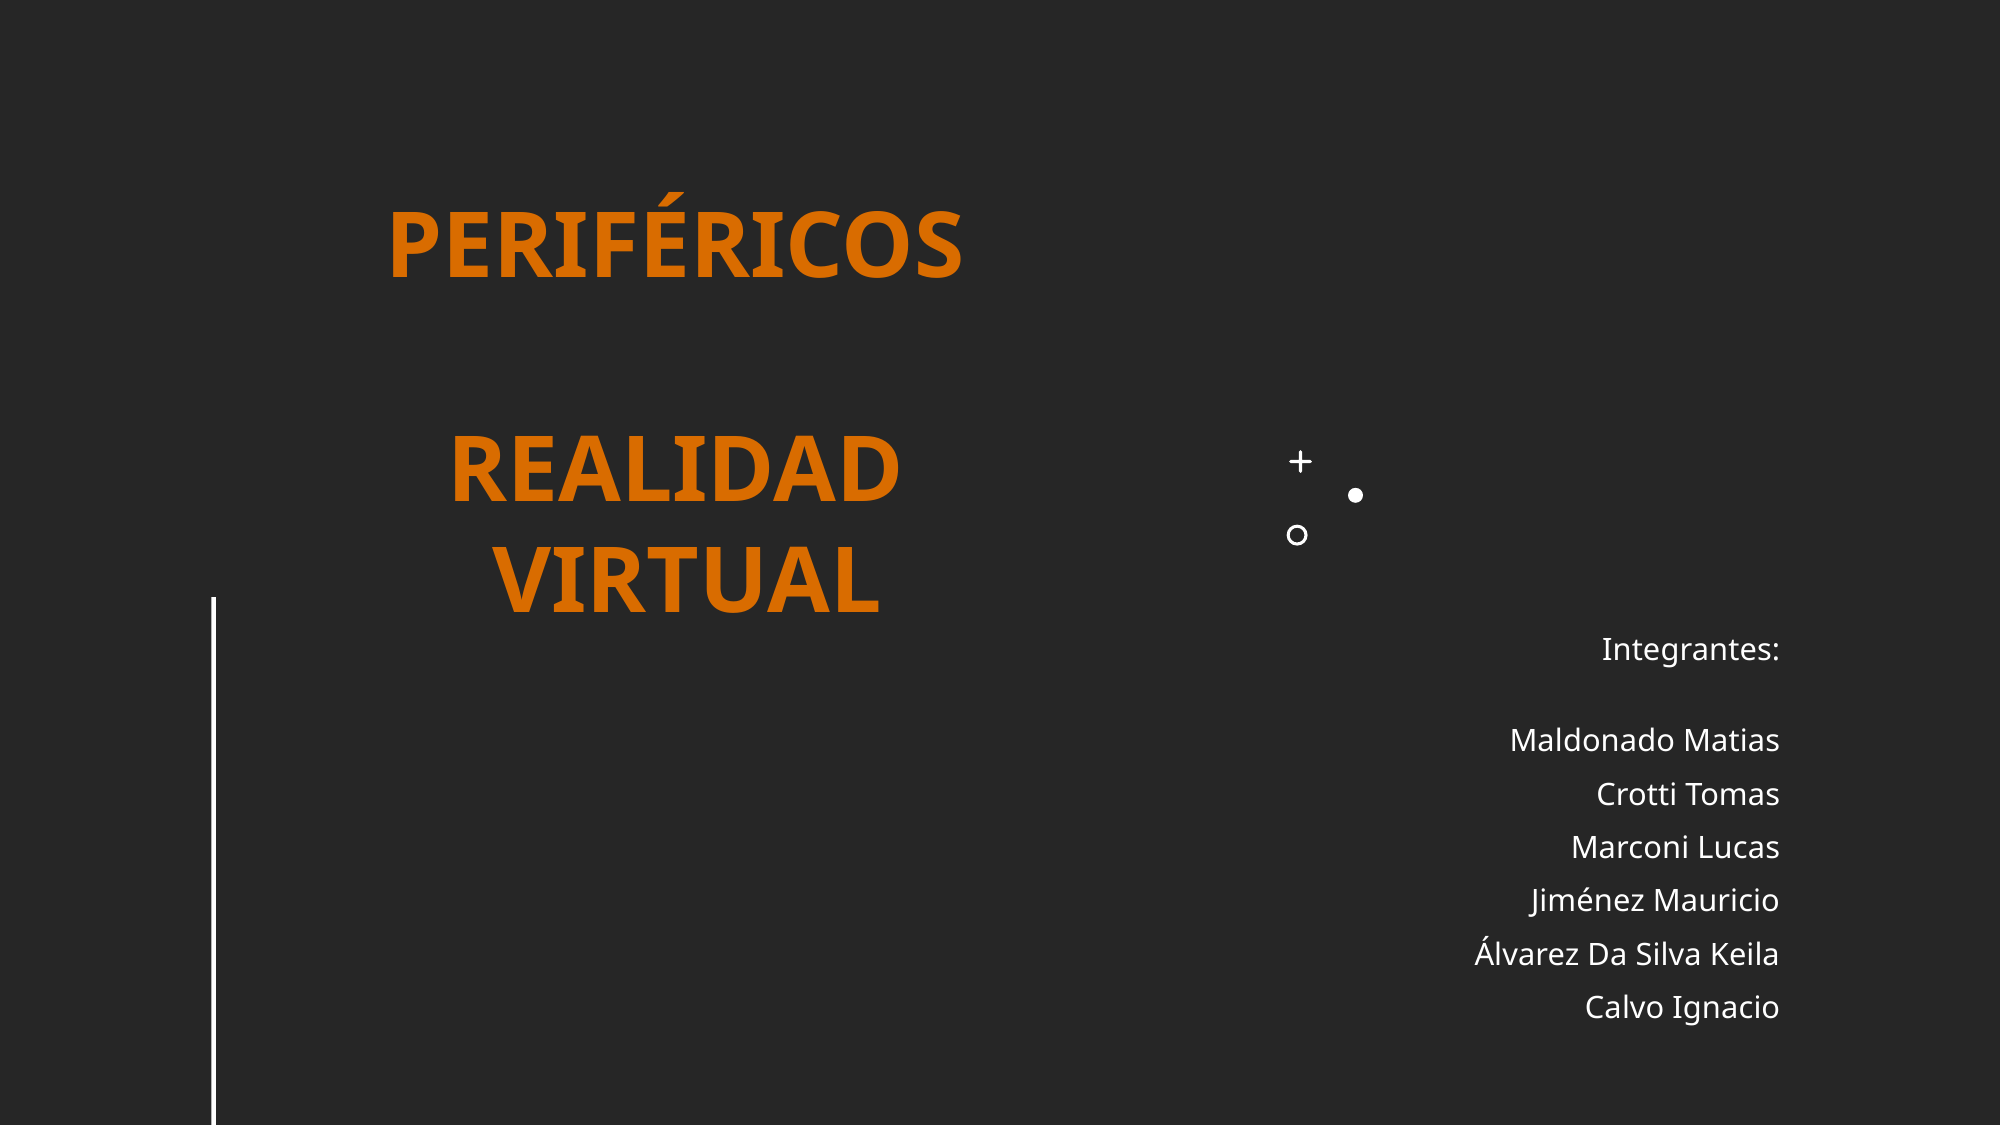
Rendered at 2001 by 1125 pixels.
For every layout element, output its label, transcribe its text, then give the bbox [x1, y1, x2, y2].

subtitle Integrantes: Maldonado Matias Crotti Tomas Marconi Lucas Jiménez Mauricio Álvarez Da Silva Keila Calvo Ignacio [959, 622, 1796, 1039]
title Periféricos realidad virtUal [172, 176, 1202, 643]
